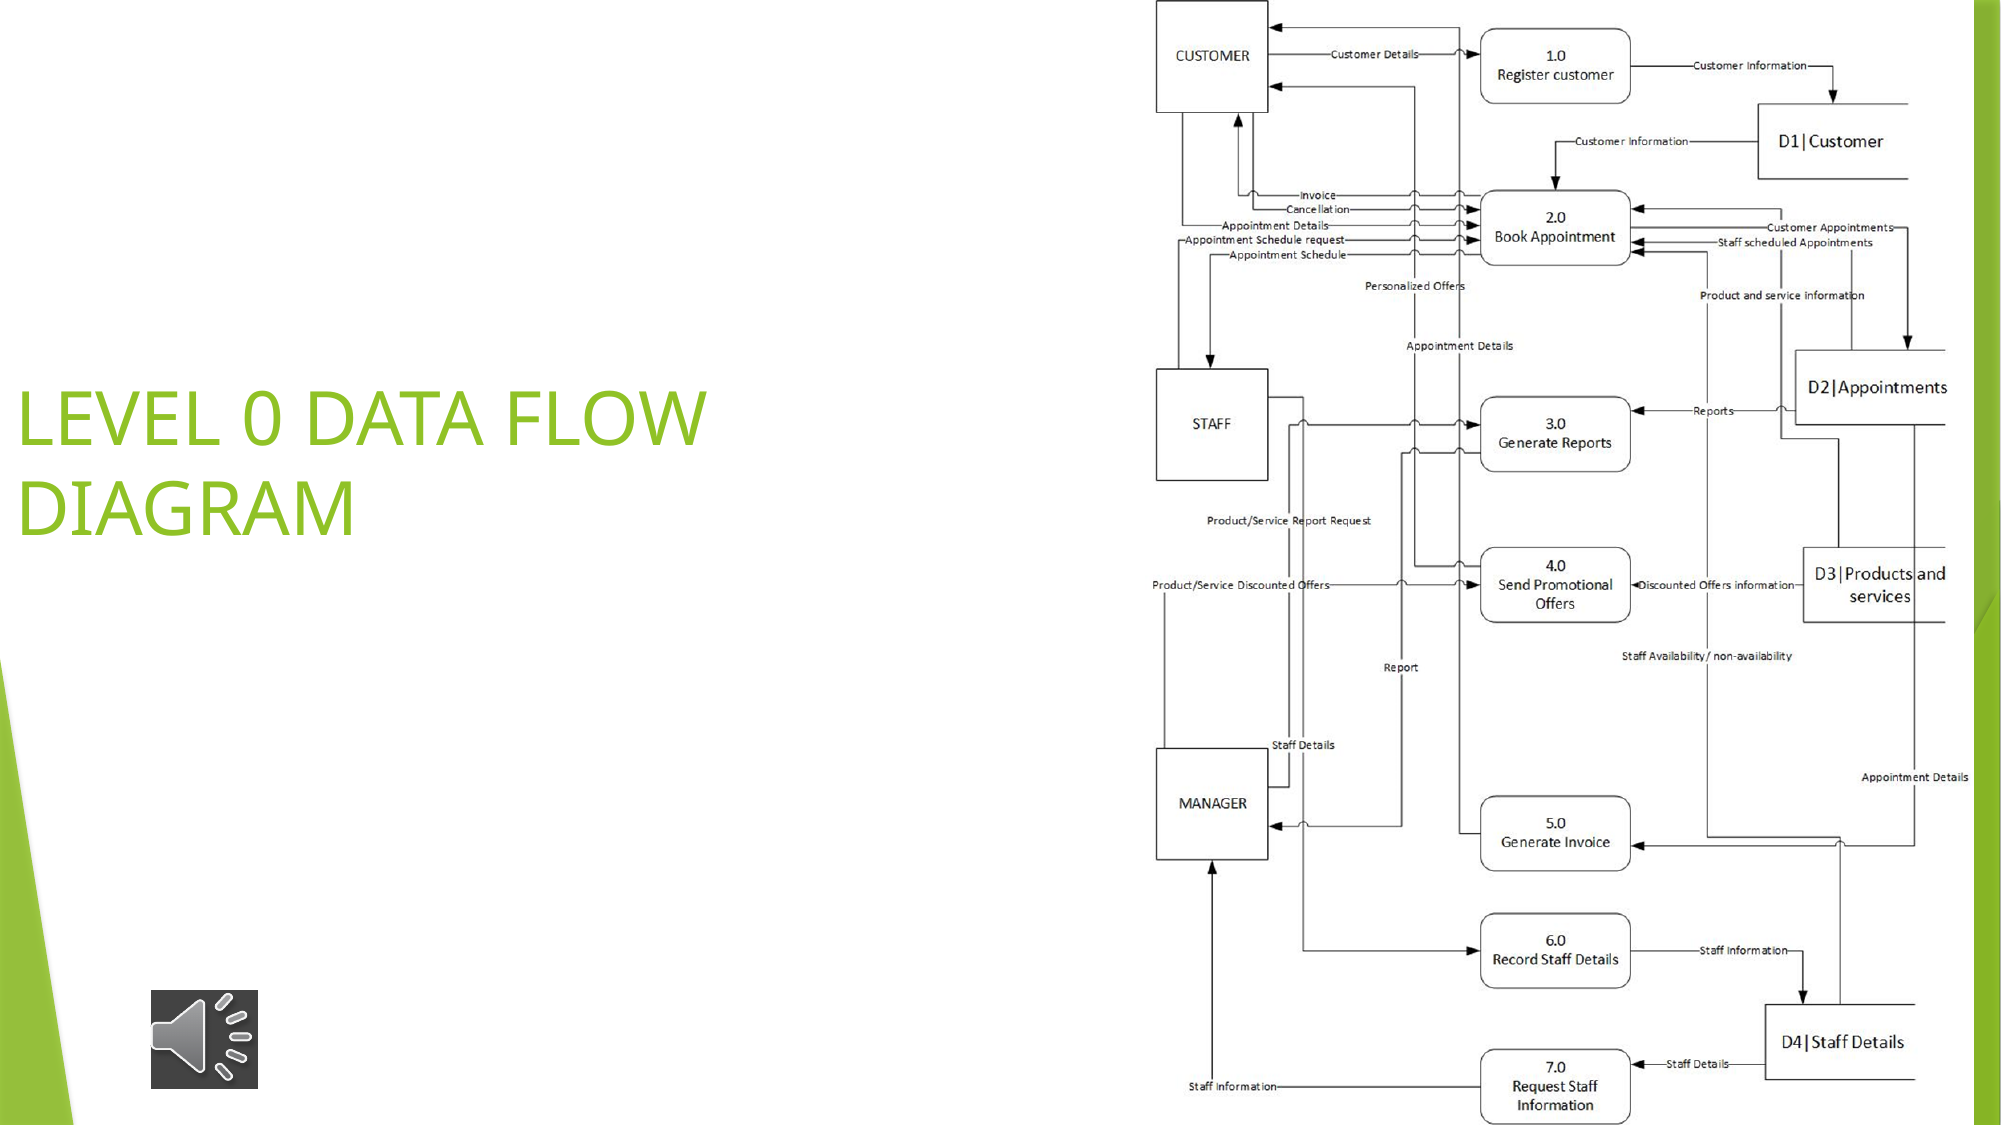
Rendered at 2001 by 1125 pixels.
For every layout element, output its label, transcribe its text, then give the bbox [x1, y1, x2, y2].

picture [1145, 0, 1975, 1125]
picture [149, 989, 259, 1091]
title LEVEL 0 DATA FLOW DIAGRAM [0, 363, 1074, 485]
